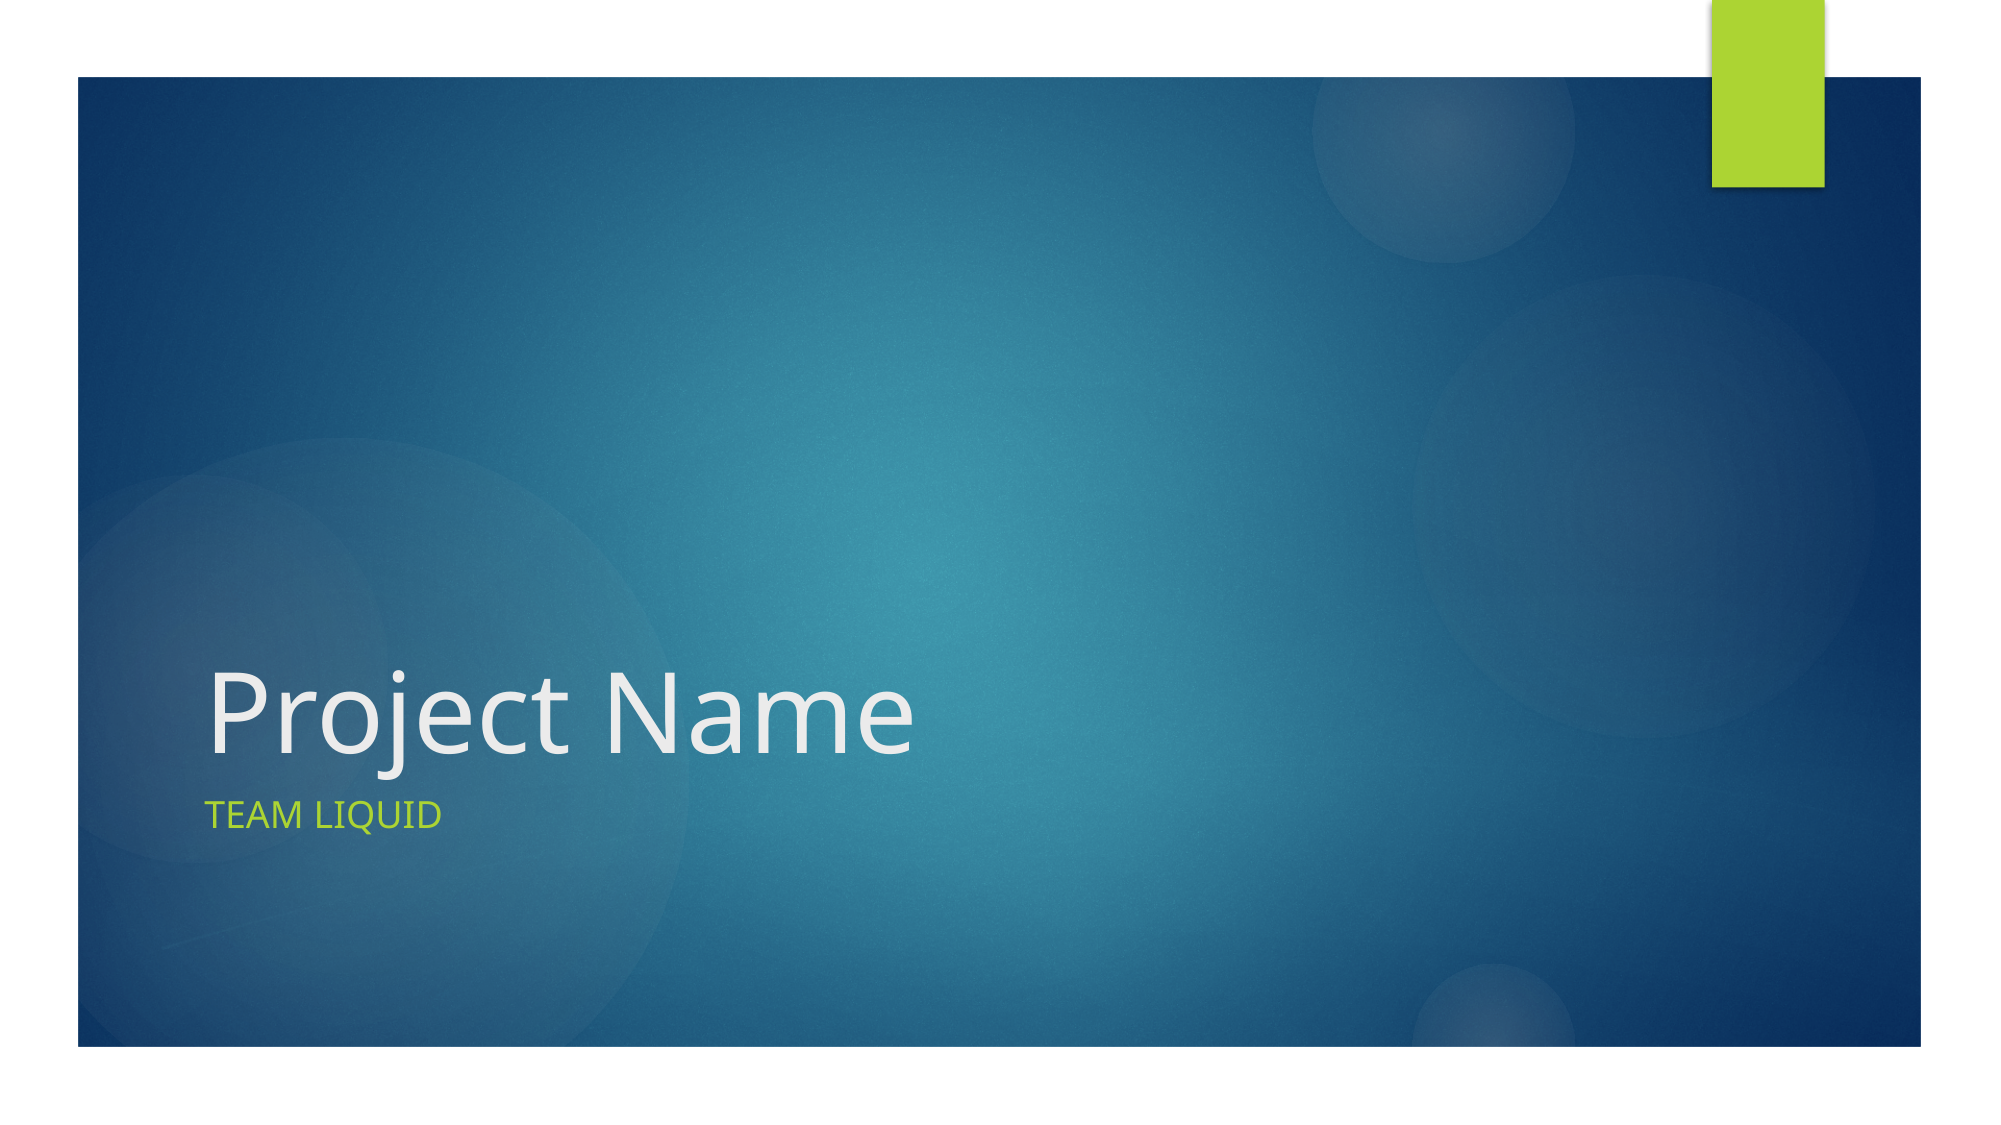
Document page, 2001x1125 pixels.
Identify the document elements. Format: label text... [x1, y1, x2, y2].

subtitle Team Liquid [189, 783, 1638, 925]
title Project Name [189, 344, 1638, 783]
